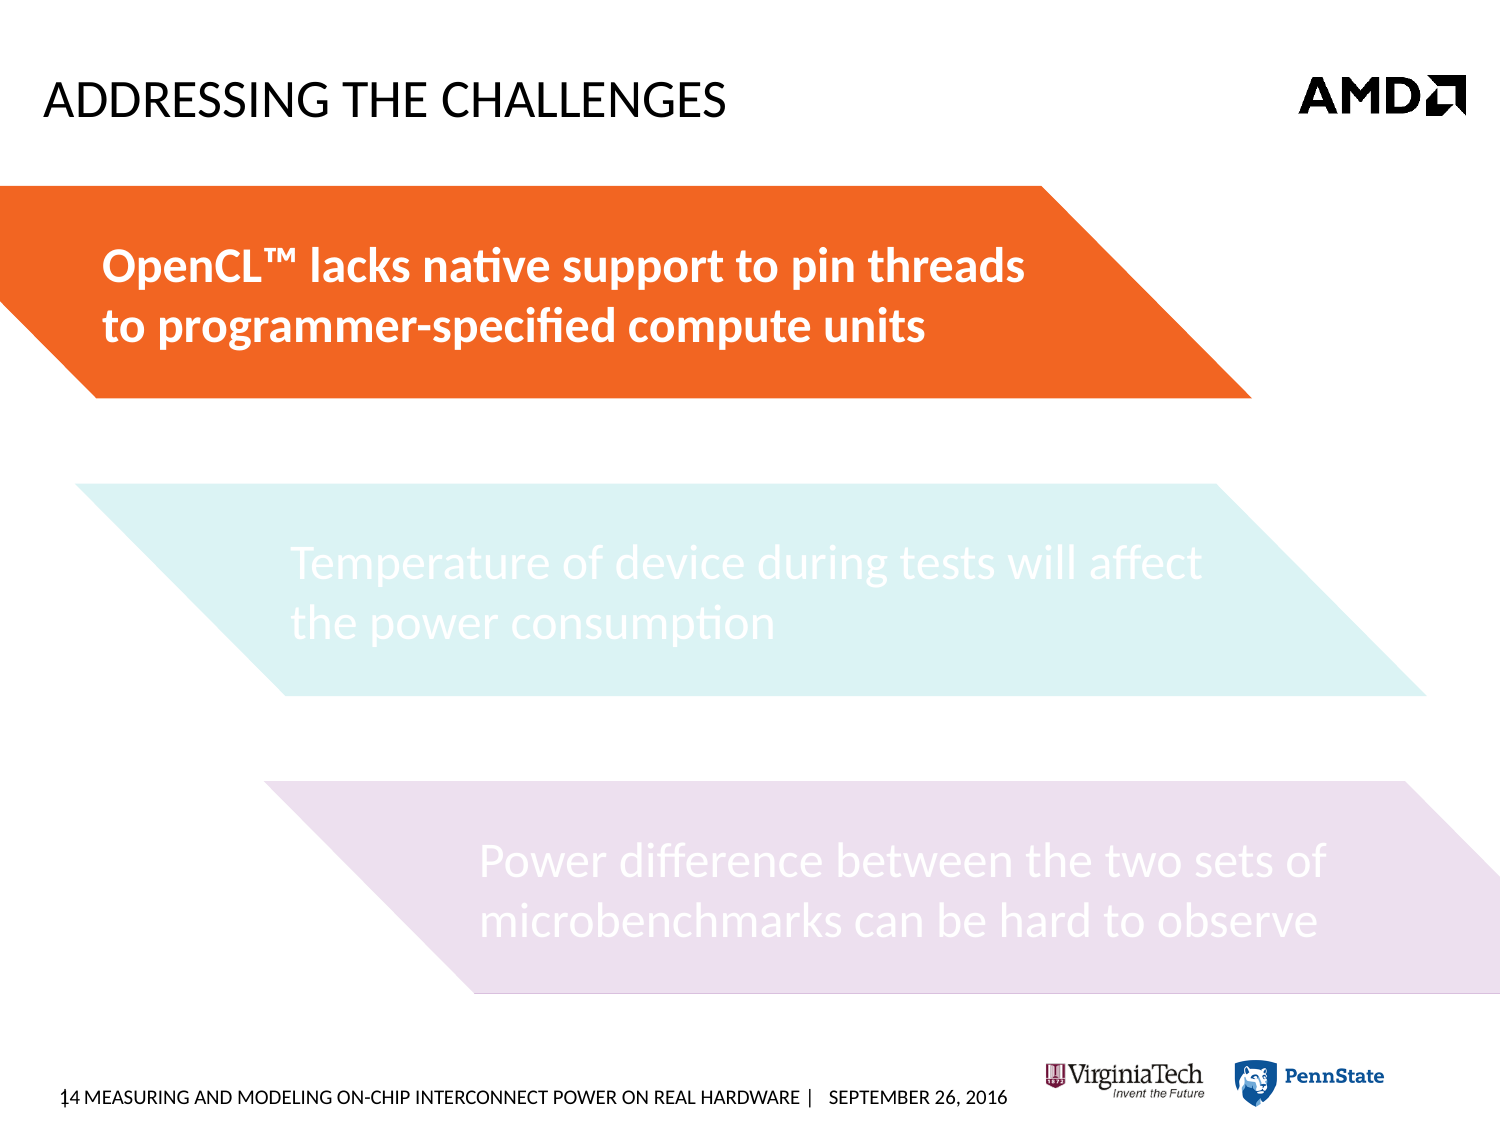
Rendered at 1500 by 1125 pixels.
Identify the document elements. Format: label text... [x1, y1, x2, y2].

title Addressing the Challenges [43, 50, 1274, 129]
picture [1298, 75, 1466, 116]
text_box [0, 438, 1500, 996]
text_box OpenCL™ lacks native support to pin threads to programmer-specified compute units [0, 183, 1255, 401]
picture [1231, 1057, 1388, 1109]
picture [1041, 1058, 1207, 1101]
